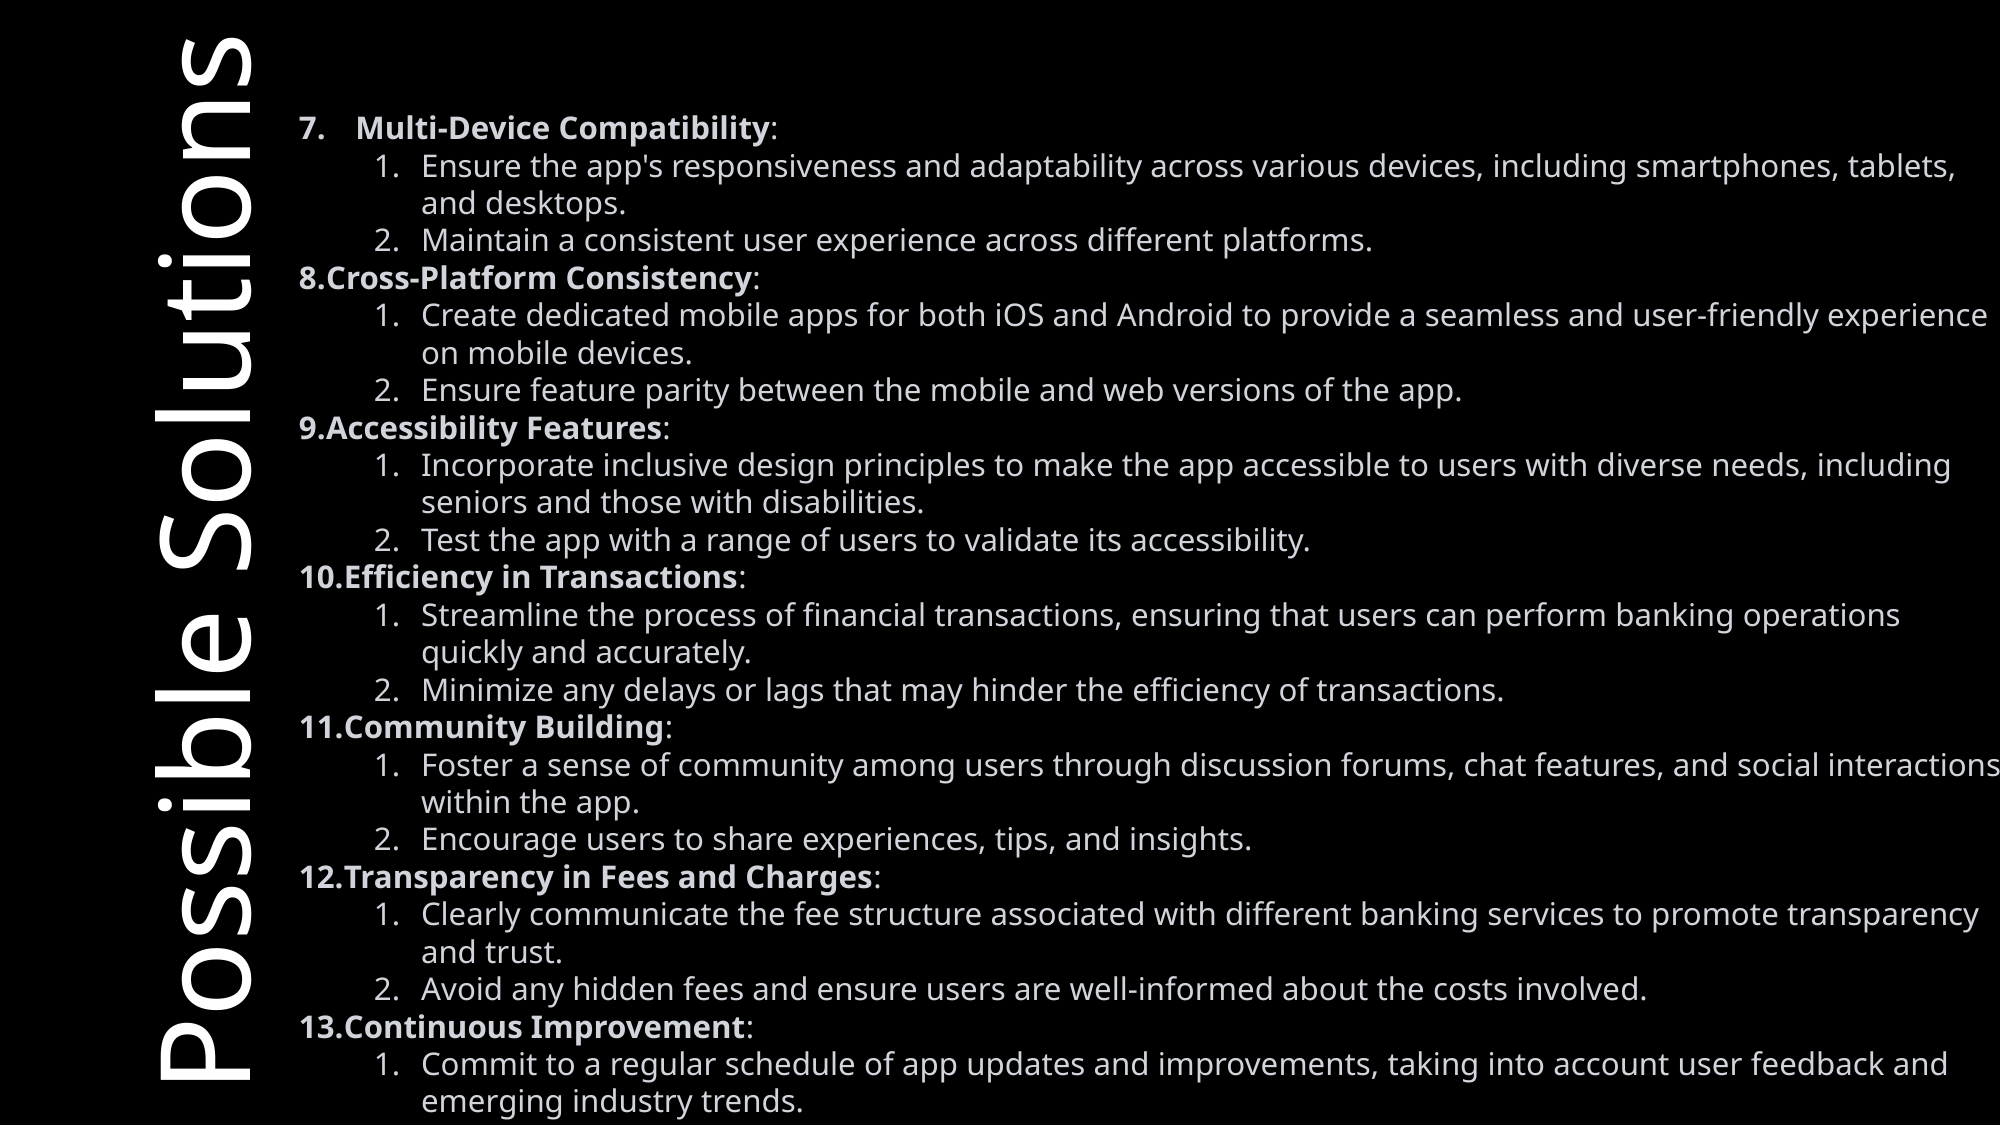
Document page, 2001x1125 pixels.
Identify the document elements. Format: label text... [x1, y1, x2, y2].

text_box Possible Solutions [117, 17, 283, 1108]
text_box Multi-Device Compatibility: Ensure the app's responsiveness and adaptability across various devices, including smartphones, tablets, and desktops. Maintain a consistent user experience across different platforms. Cross-Platform Consistency: Create dedicated mobile apps for both iOS and Android to provide a seamless and user-friendly experience on mobile devices. Ensure feature parity between the mobile and web versions of the app. Accessibility Features: Incorporate inclusive design principles to make the app accessible to users with diverse needs, including seniors and those with disabilities. Test the app with a range of users to validate its accessibility. Efficiency in Transactions: Streamline the process of financial transactions, ensuring that users can perform banking operations quickly and accurately. Minimize any delays or lags that may hinder the efficiency of transactions. Community Building: Foster a sense of community among users through discussion forums, chat features, and social interactions within the app. Encourage users to share experiences, tips, and insights. Transparency in Fees and Charges: Clearly communicate the fee structure associated with different banking services to promote transparency and trust. Avoid any hidden fees and ensure users are well-informed about the costs involved. Continuous Improvement: Commit to a regular schedule of app updates and improvements, taking into account user feedback and emerging industry trends. Stay responsive to changing user needs and technology advancements. [284, 100, 2000, 1125]
